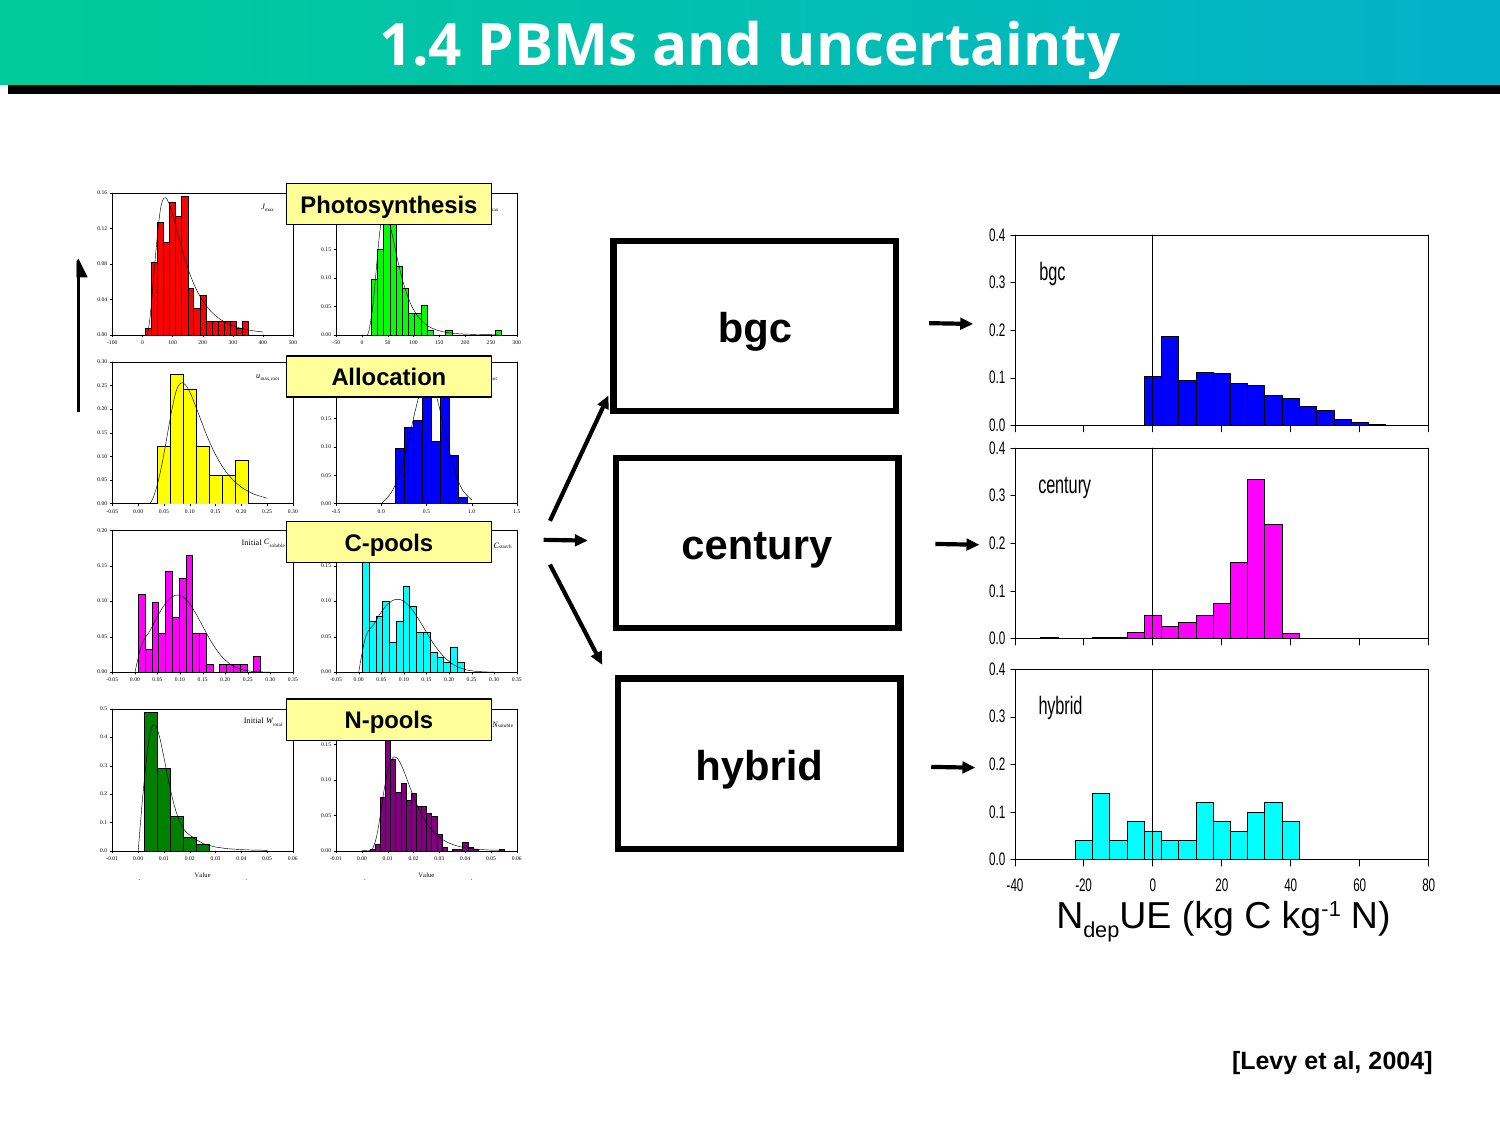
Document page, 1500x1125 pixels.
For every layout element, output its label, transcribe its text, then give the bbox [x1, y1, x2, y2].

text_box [549, 240, 980, 850]
picture [26, 172, 540, 969]
title 1.4 PBMs and uncertainty [0, 0, 1500, 86]
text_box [985, 224, 1442, 944]
text_box [Levy et al, 2004] [1206, 1037, 1448, 1083]
